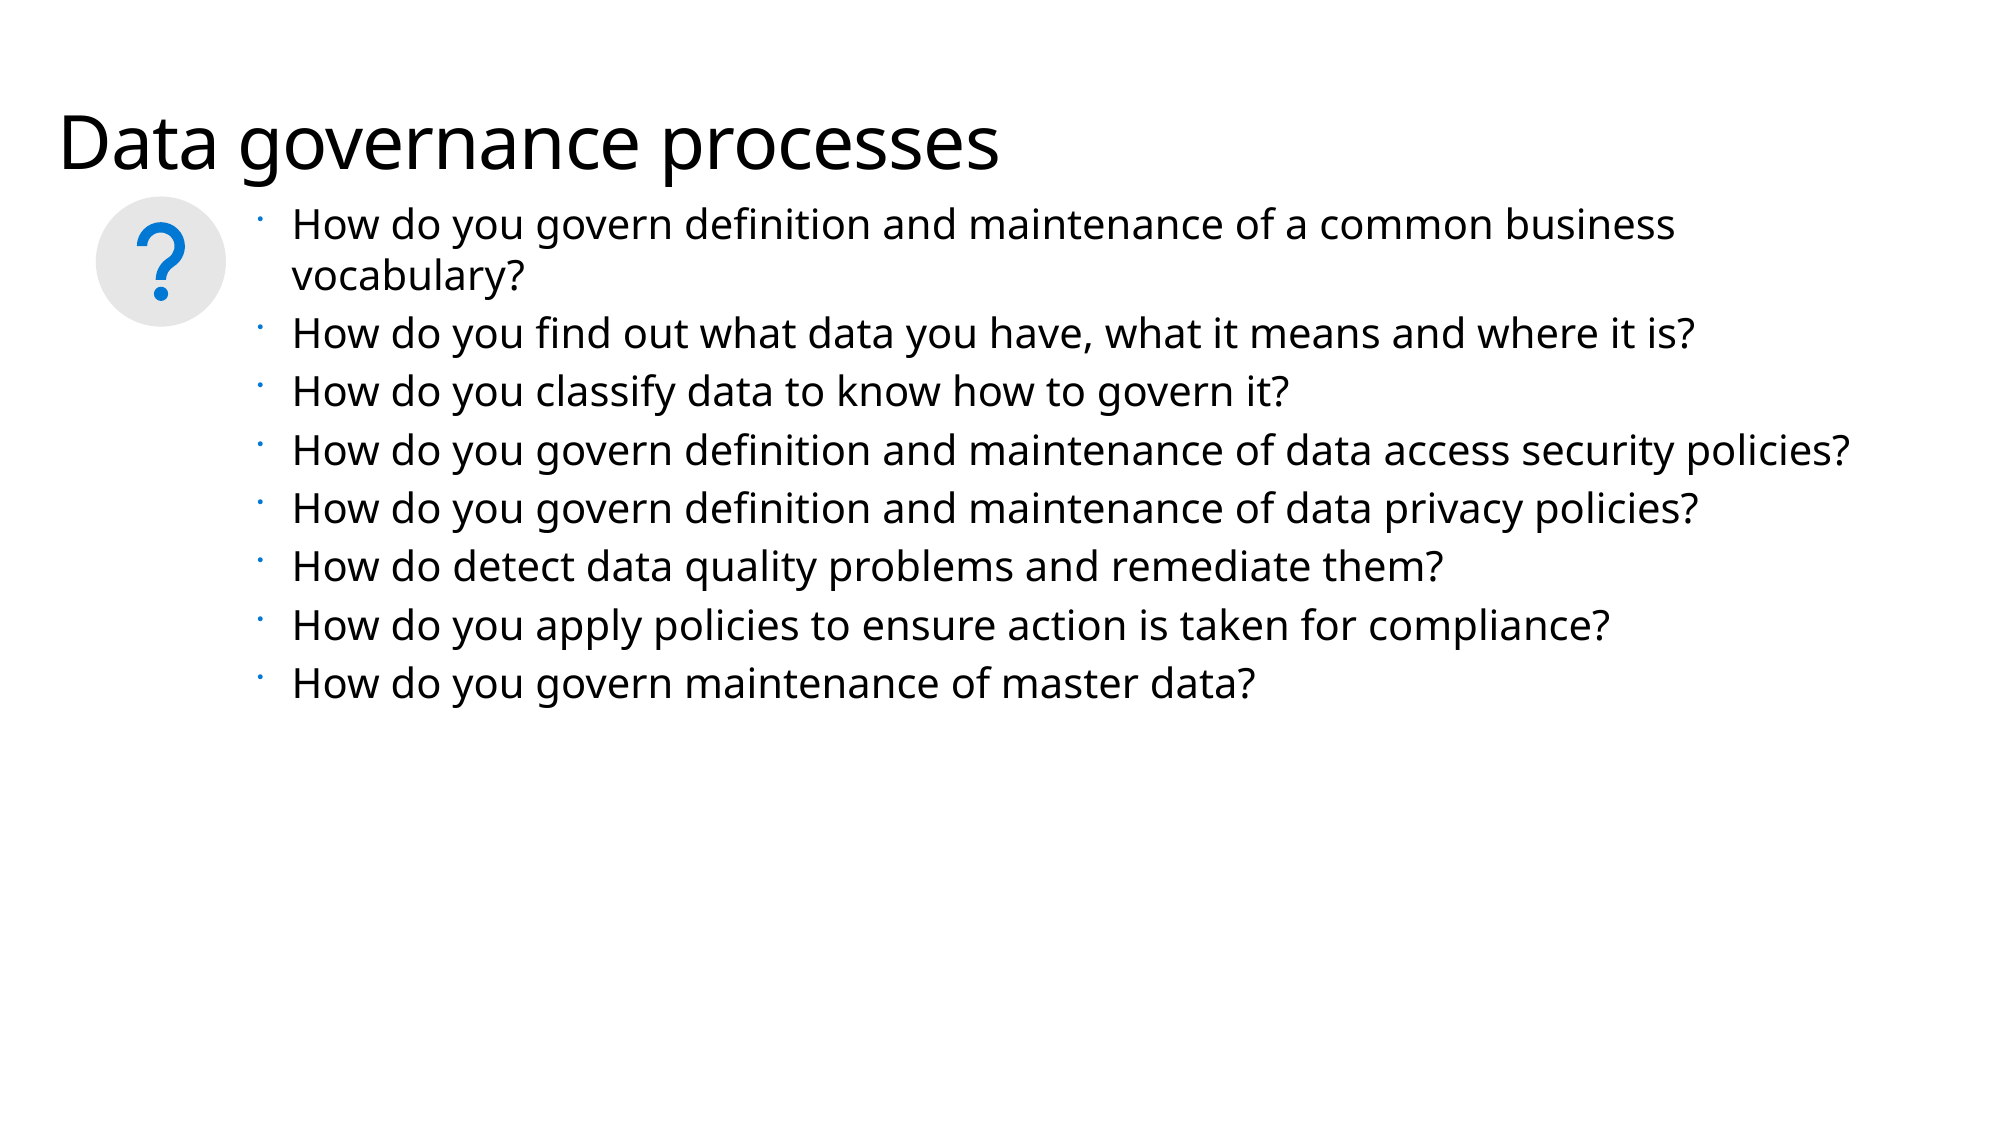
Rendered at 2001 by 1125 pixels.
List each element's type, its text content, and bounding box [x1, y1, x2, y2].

text_box How do you govern definition and maintenance of a common business vocabulary? How do you find out what data you have, what it means and where it is? How do you classify data to know how to govern it? How do you govern definition and maintenance of data access security policies? How do you govern definition and maintenance of data privacy policies? How do detect data quality problems and remediate them? How do you apply policies to ensure action is taken for compliance? How do you govern maintenance of master data? [239, 198, 1877, 707]
title Data governance processes [57, 69, 1868, 210]
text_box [95, 196, 227, 327]
